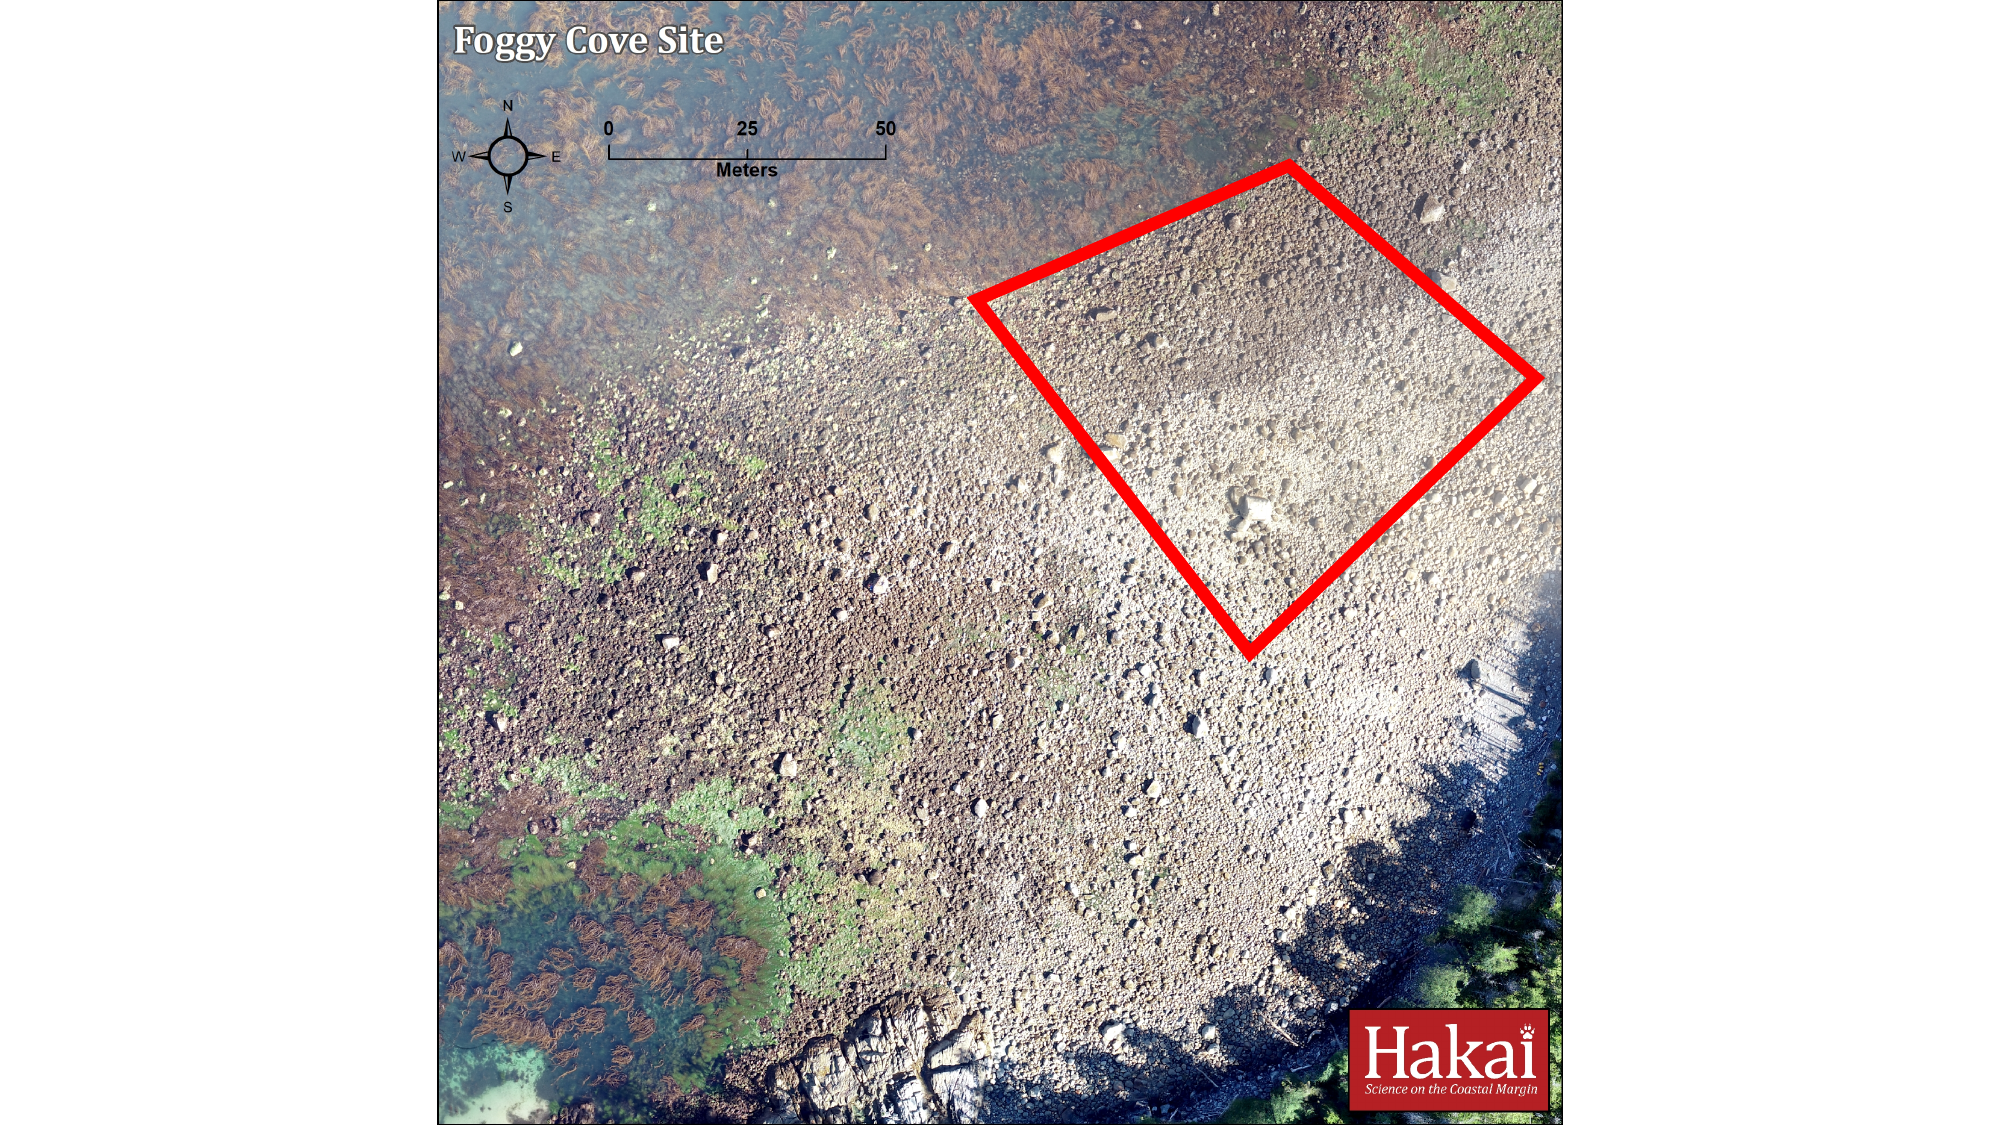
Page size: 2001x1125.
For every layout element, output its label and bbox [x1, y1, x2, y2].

picture [437, 0, 1563, 1125]
